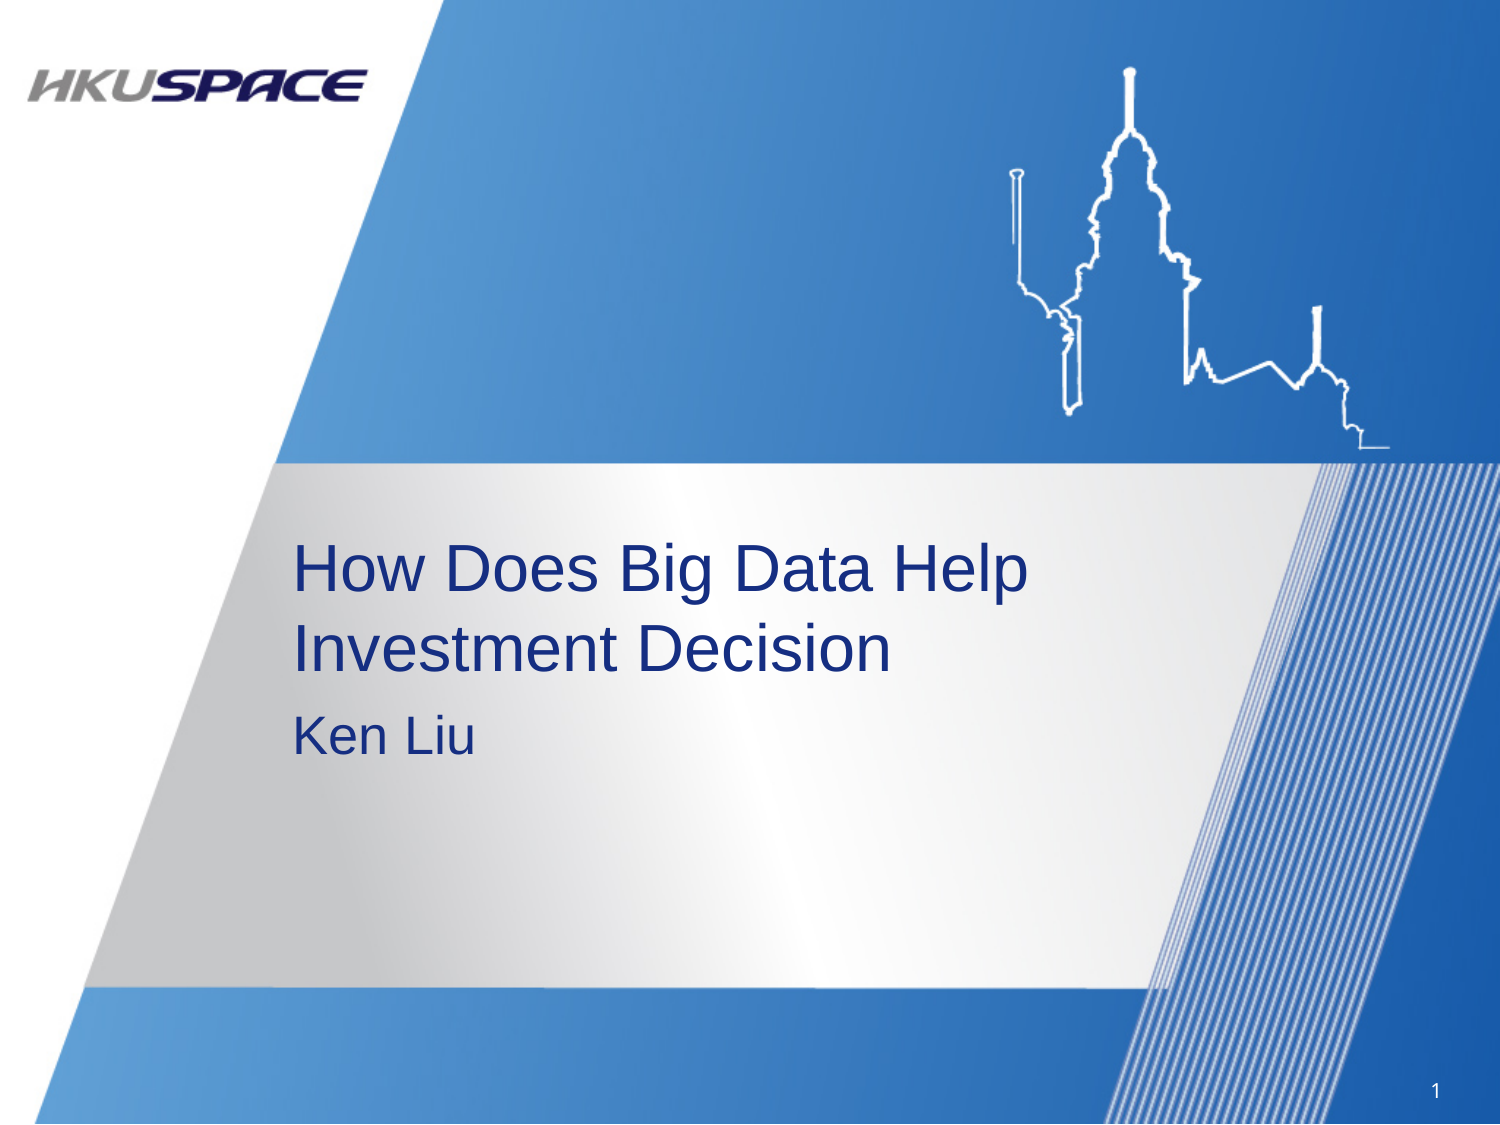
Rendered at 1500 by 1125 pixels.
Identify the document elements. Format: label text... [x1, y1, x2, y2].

title How Does Big Data Help Investment Decision [277, 468, 1294, 693]
slide_number 1 [1415, 1070, 1499, 1125]
subtitle Ken Liu [277, 692, 1235, 988]
picture [0, 0, 1500, 1124]
